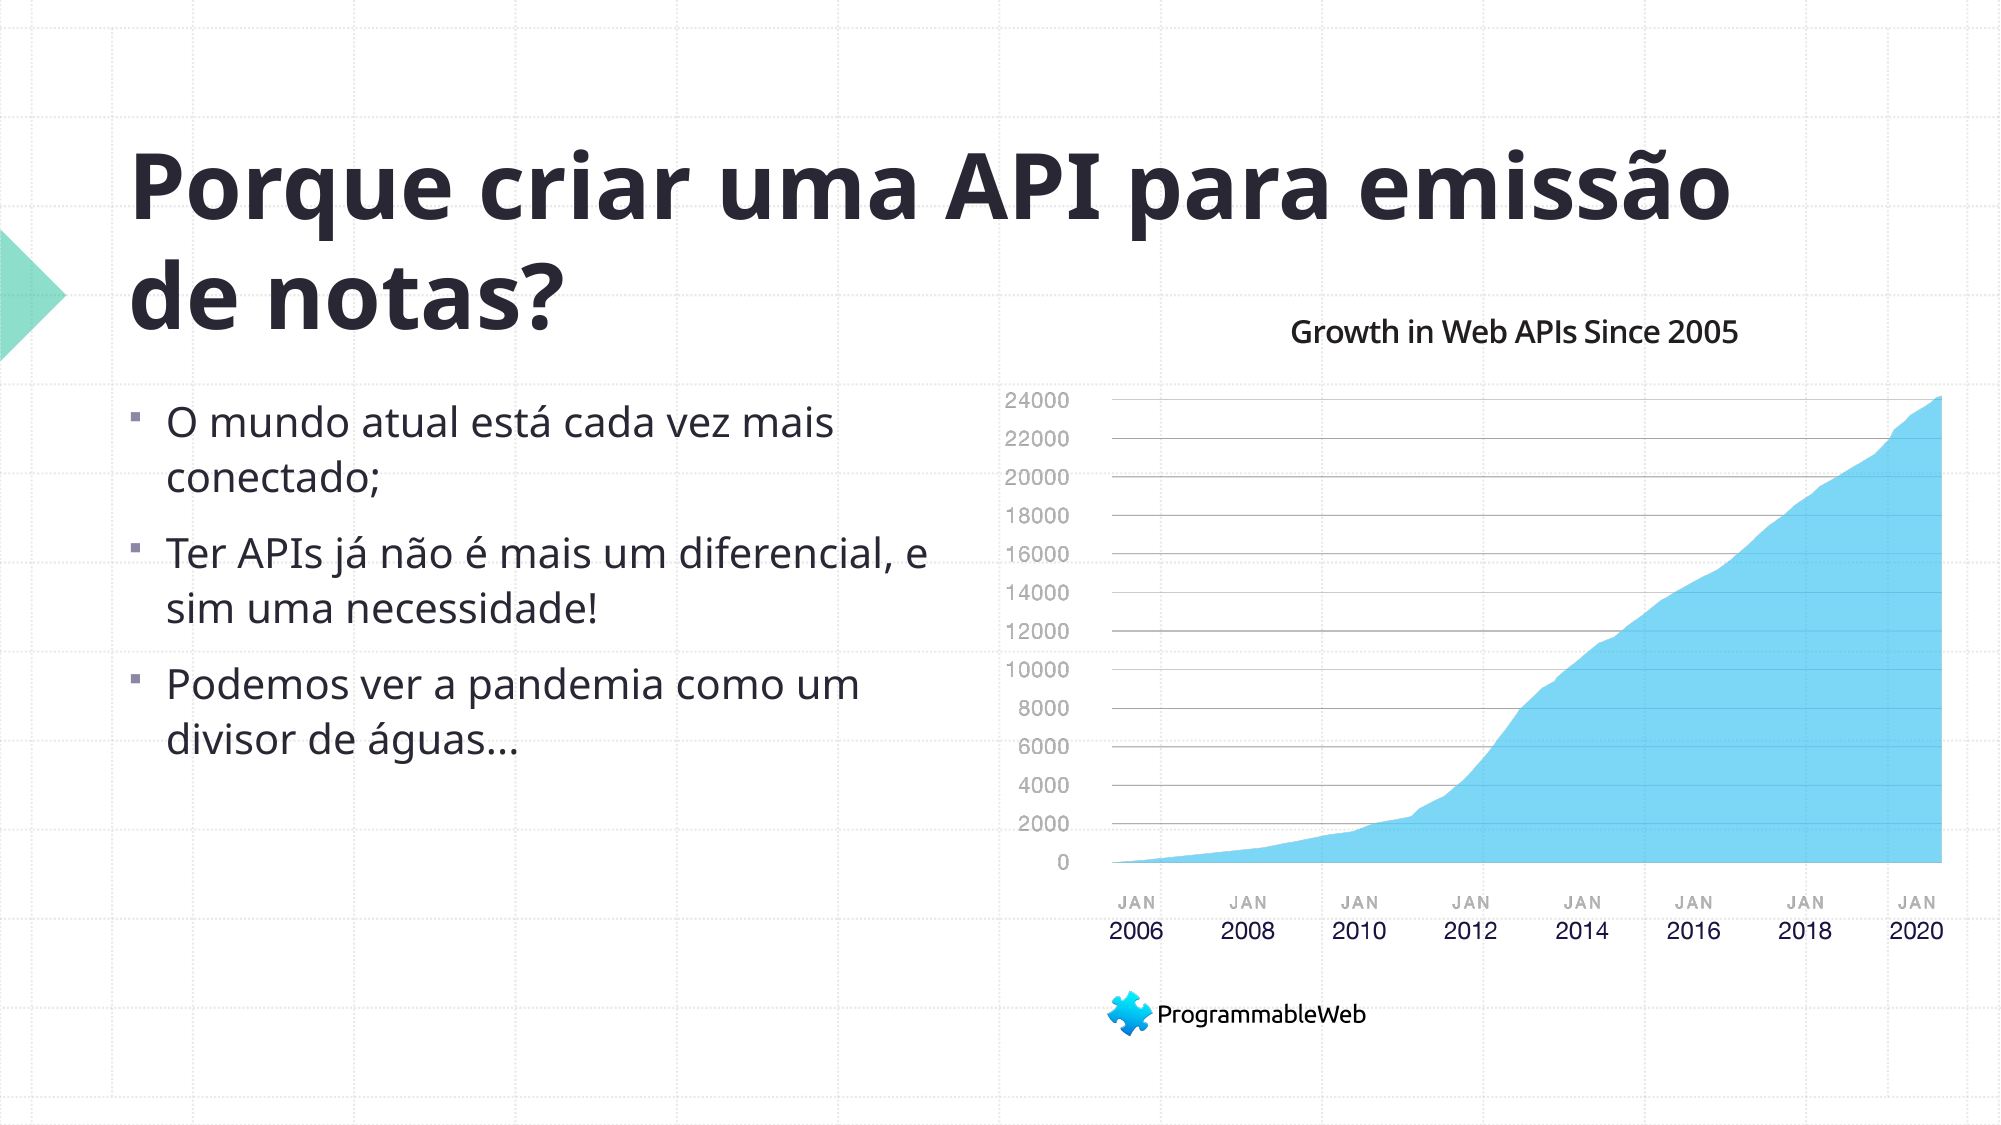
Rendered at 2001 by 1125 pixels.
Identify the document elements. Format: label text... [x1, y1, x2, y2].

title Porque criar uma API para emissão de notas? [113, 119, 1808, 356]
picture [999, 309, 1949, 1043]
list O mundo atual está cada vez mais conectado; Ter APIs já não é mais um diferencial, e sim uma necessidade! Podemos ver a pandemia como um divisor de águas... [113, 383, 957, 969]
